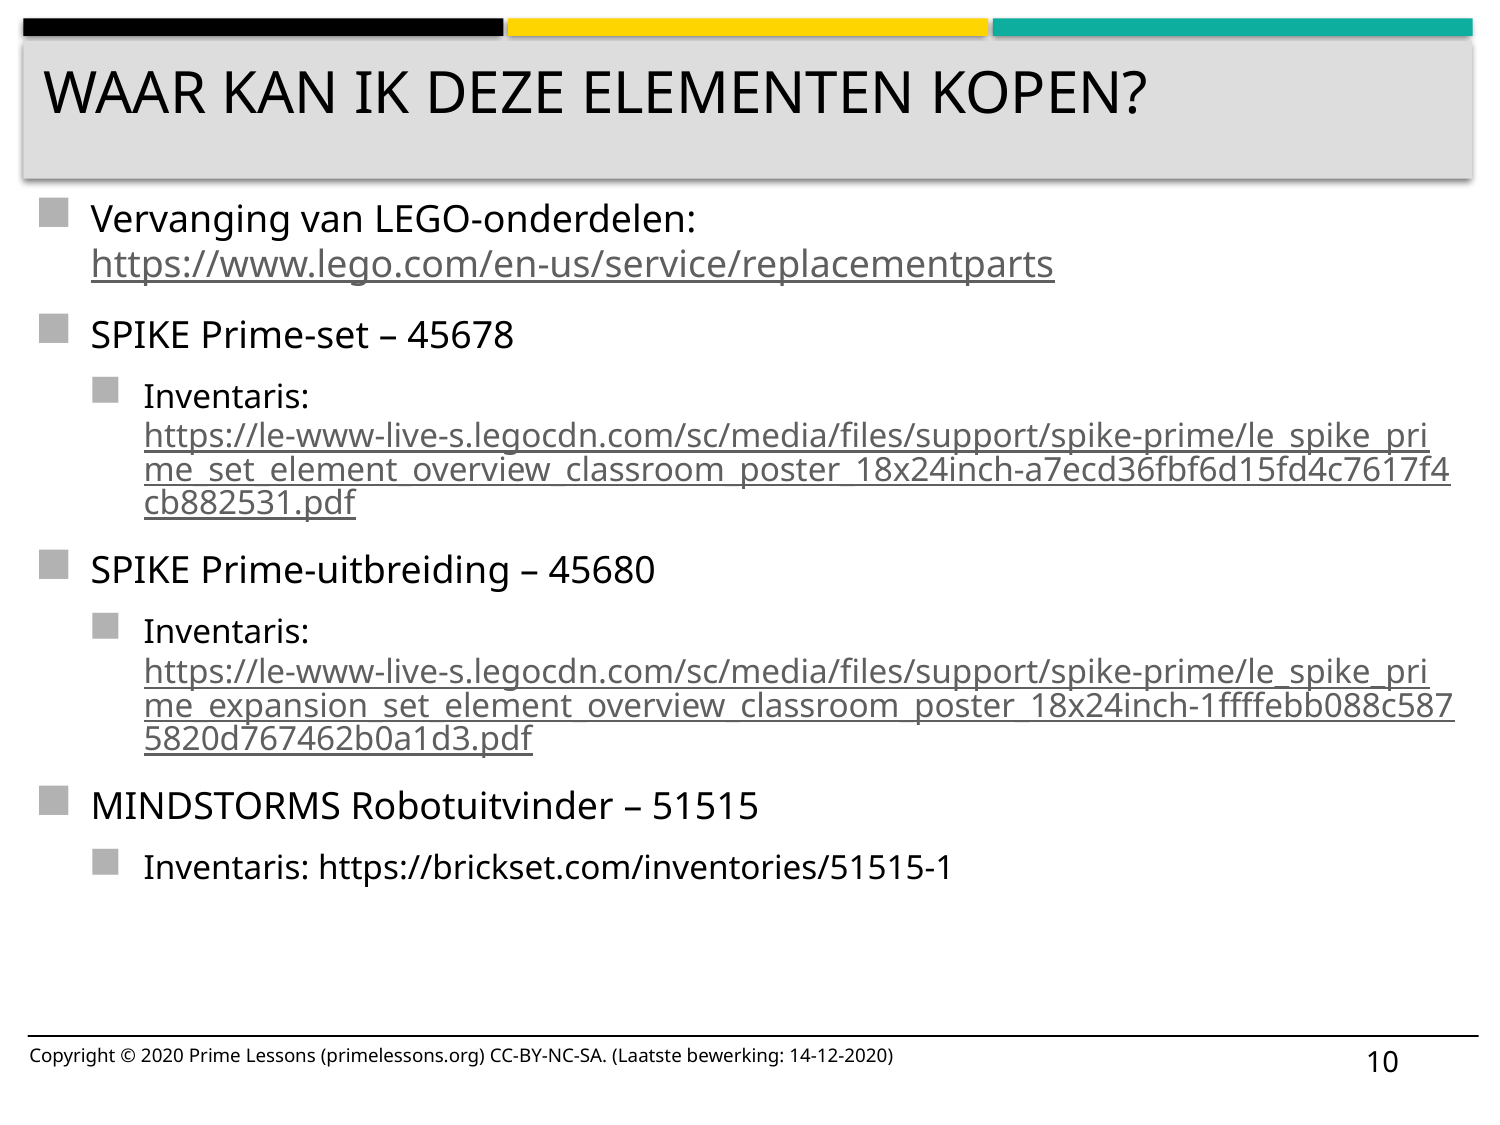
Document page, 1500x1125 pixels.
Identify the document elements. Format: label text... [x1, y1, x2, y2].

footer Copyright © 2020 Prime Lessons (primelessons.org) CC-BY-NC-SA. (Laatste bewerking: 14-12-2020) [14, 1036, 1500, 1097]
title WAAR KAN IK deze ELEMENTEN KOPEN? [28, 48, 1464, 172]
list Vervanging van LEGO-onderdelen: https://www.lego.com/en-us/service/replacementparts SPIKE Prime-set – 45678 Inventaris: https://le-www-live-s.legocdn.com/sc/media/files/support/spike-prime/le_spike_prime_set_element_overview_classroom_poster_18x24inch-a7ecd36fbf6d15fd4c7617f4cb882531.pdf SPIKE Prime-uitbreiding – 45680 Inventaris: https://le-www-live-s.legocdn.com/sc/media/files/support/spike-prime/le_spike_prime_expansion_set_element_overview_classroom_poster_18x24inch-1ffffebb088c5875820d767462b0a1d3.pdf MINDSTORMS Robotuitvinder – 51515 Inventaris: https://brickset.com/inventories/51515-1 [25, 187, 1475, 1021]
